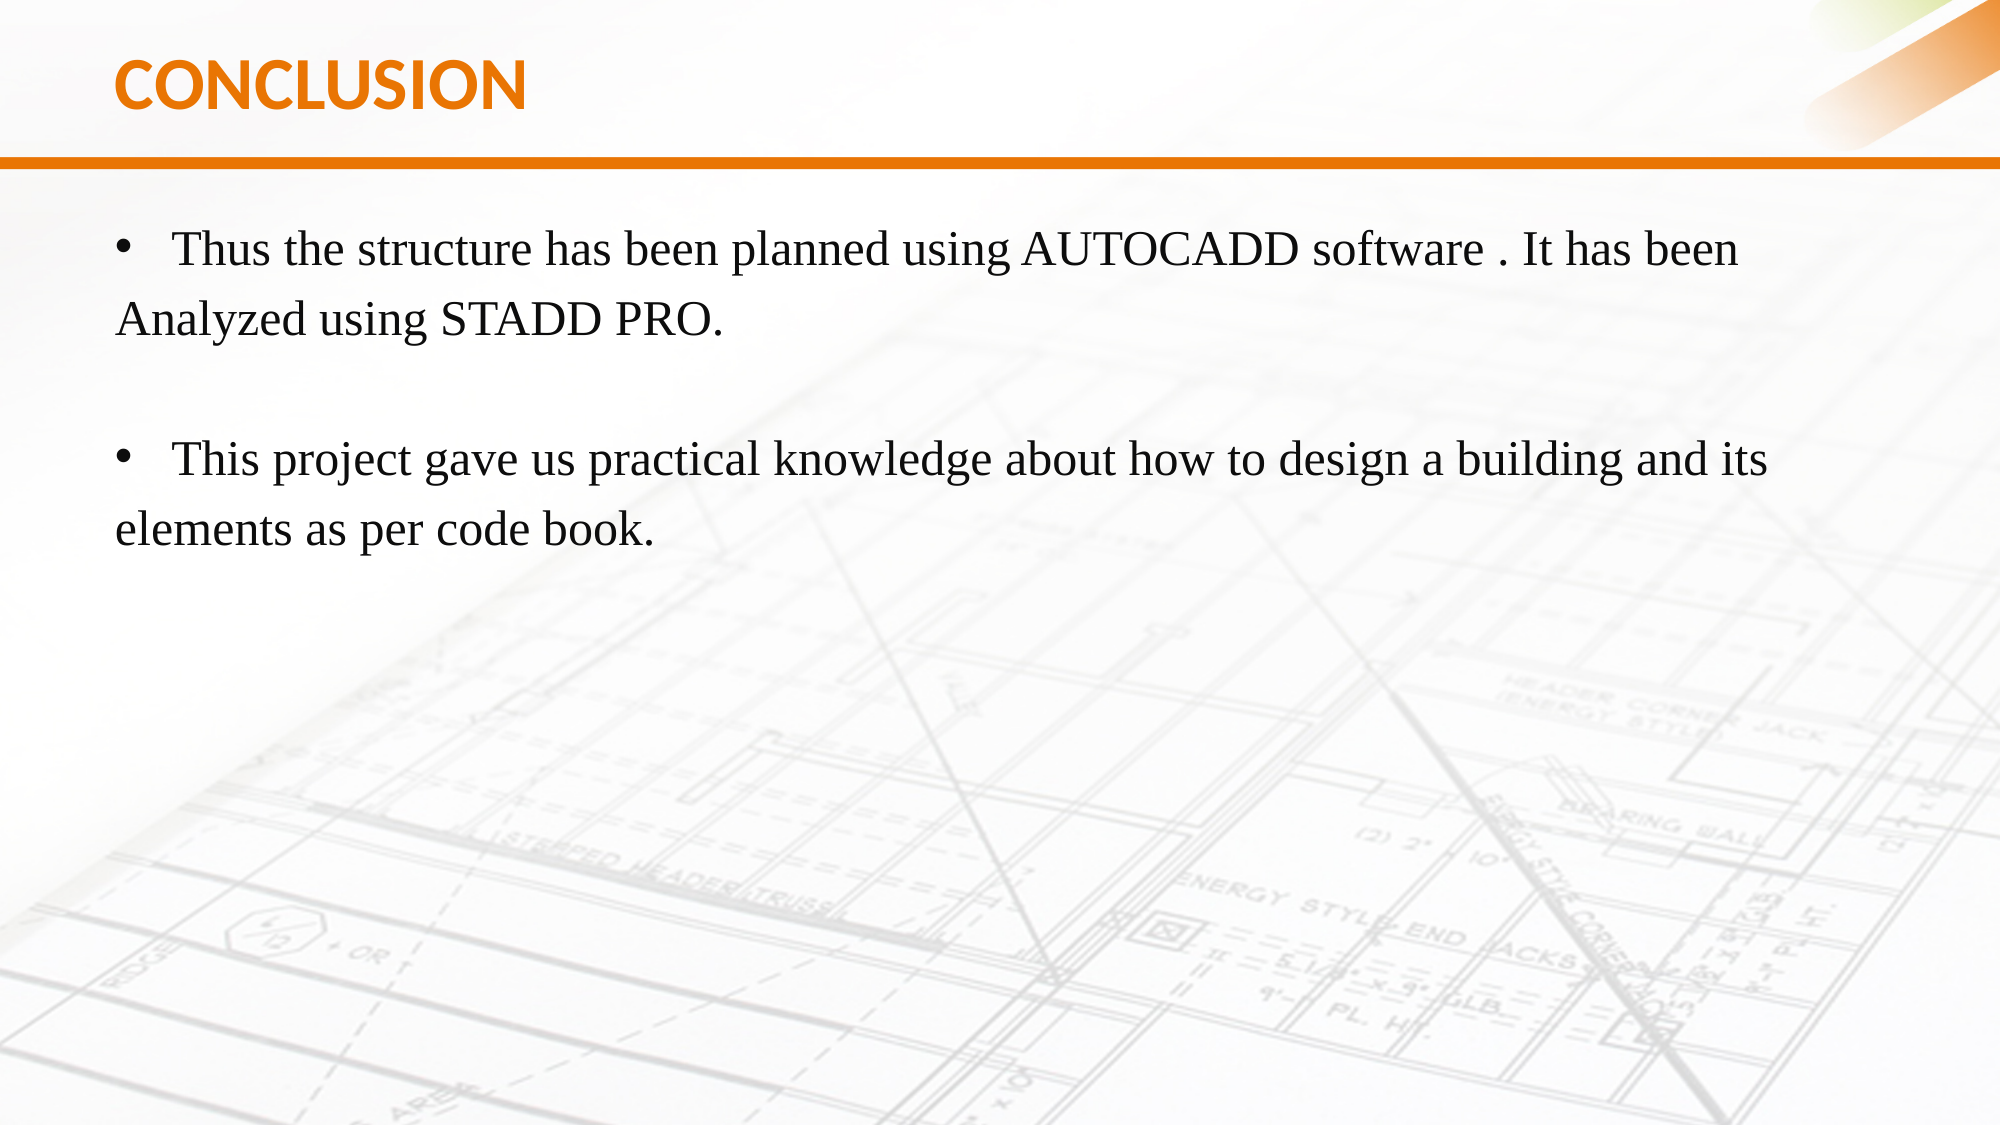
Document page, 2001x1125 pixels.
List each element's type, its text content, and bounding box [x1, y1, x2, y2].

picture [0, 0, 2000, 1125]
list Thus the structure has been planned using AUTOCADD software . It has been Analyzed using STADD PRO. This project gave us practical knowledge about how to design a building and its elements as per code book. [99, 208, 1900, 1047]
title CONCLUSION [99, 14, 1900, 145]
